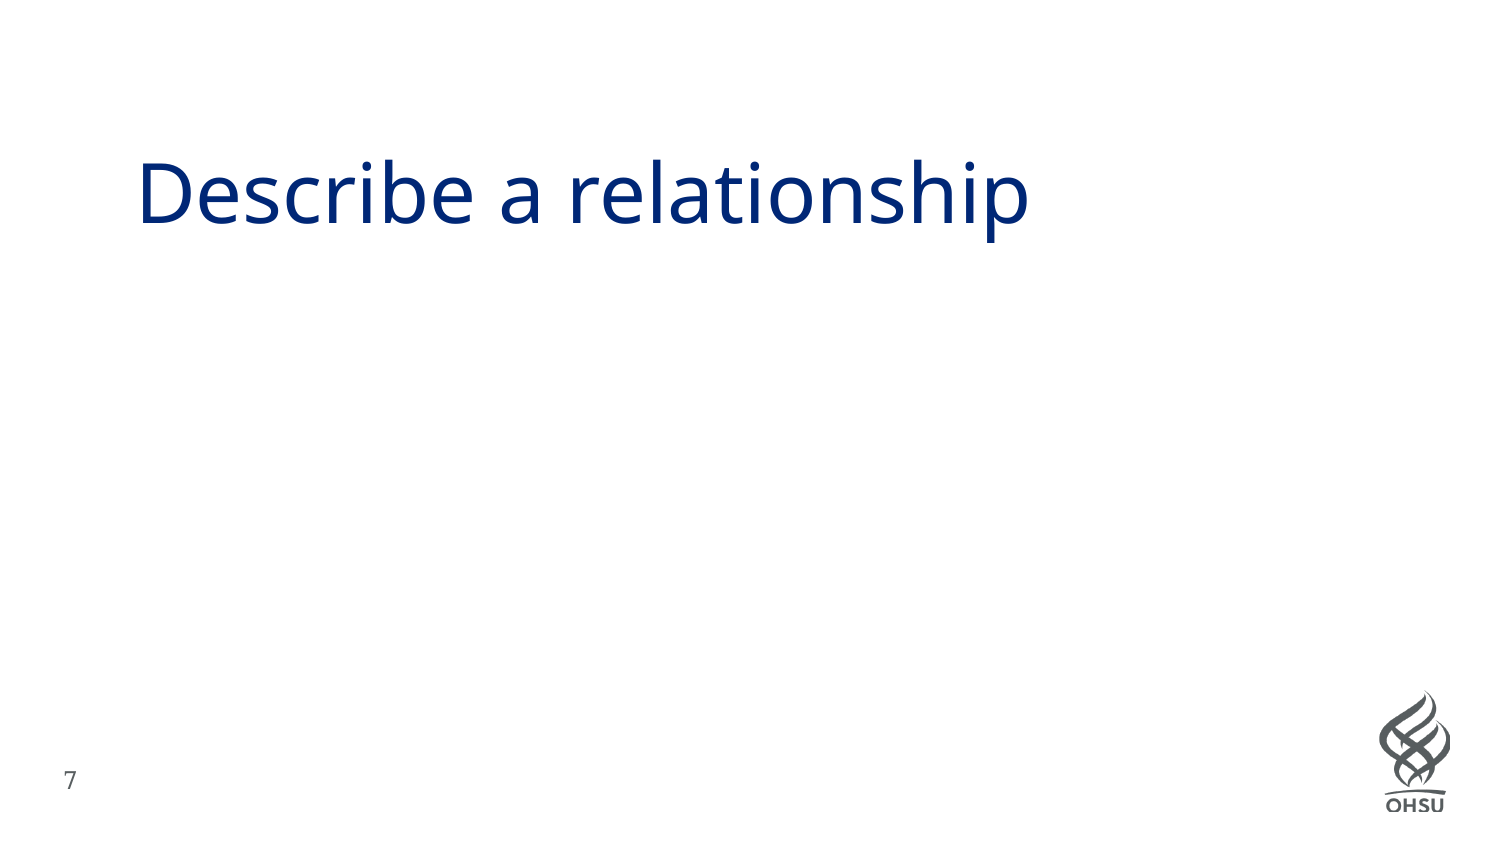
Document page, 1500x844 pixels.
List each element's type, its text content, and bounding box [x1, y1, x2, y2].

title Describe a relationship [120, 120, 1356, 261]
